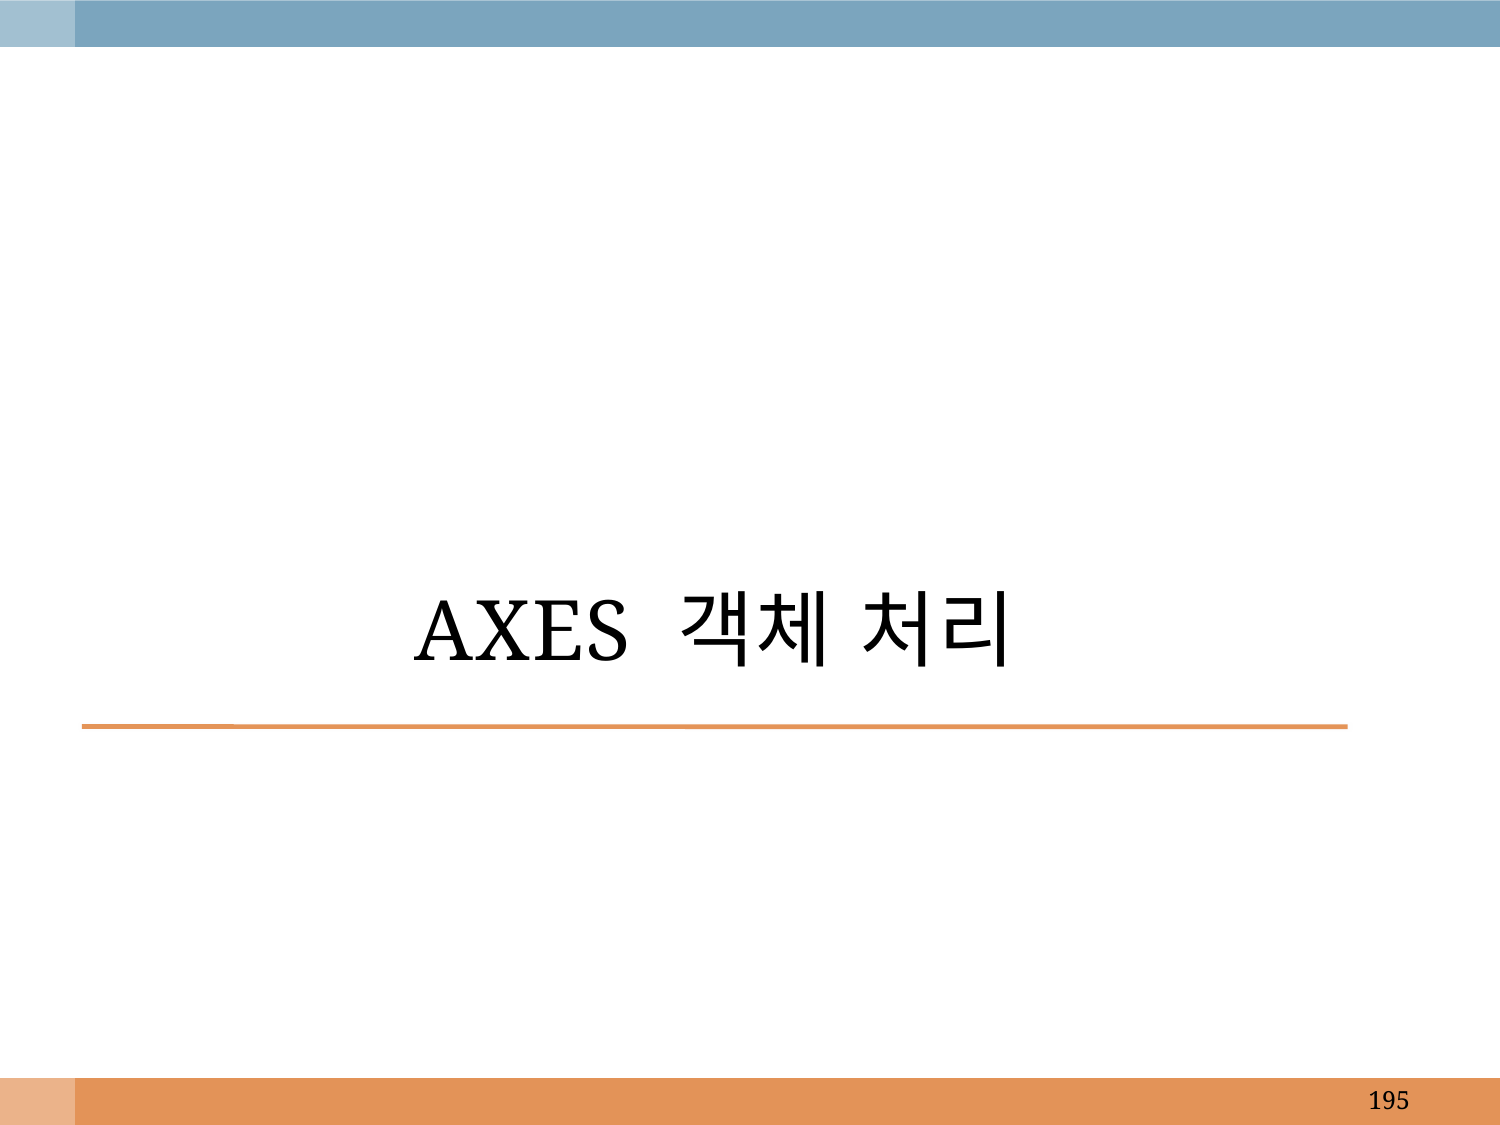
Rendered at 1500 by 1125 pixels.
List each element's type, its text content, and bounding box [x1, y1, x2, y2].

title Axes 객체 처리 [82, 503, 1348, 751]
slide_number 195 [1074, 1078, 1425, 1125]
